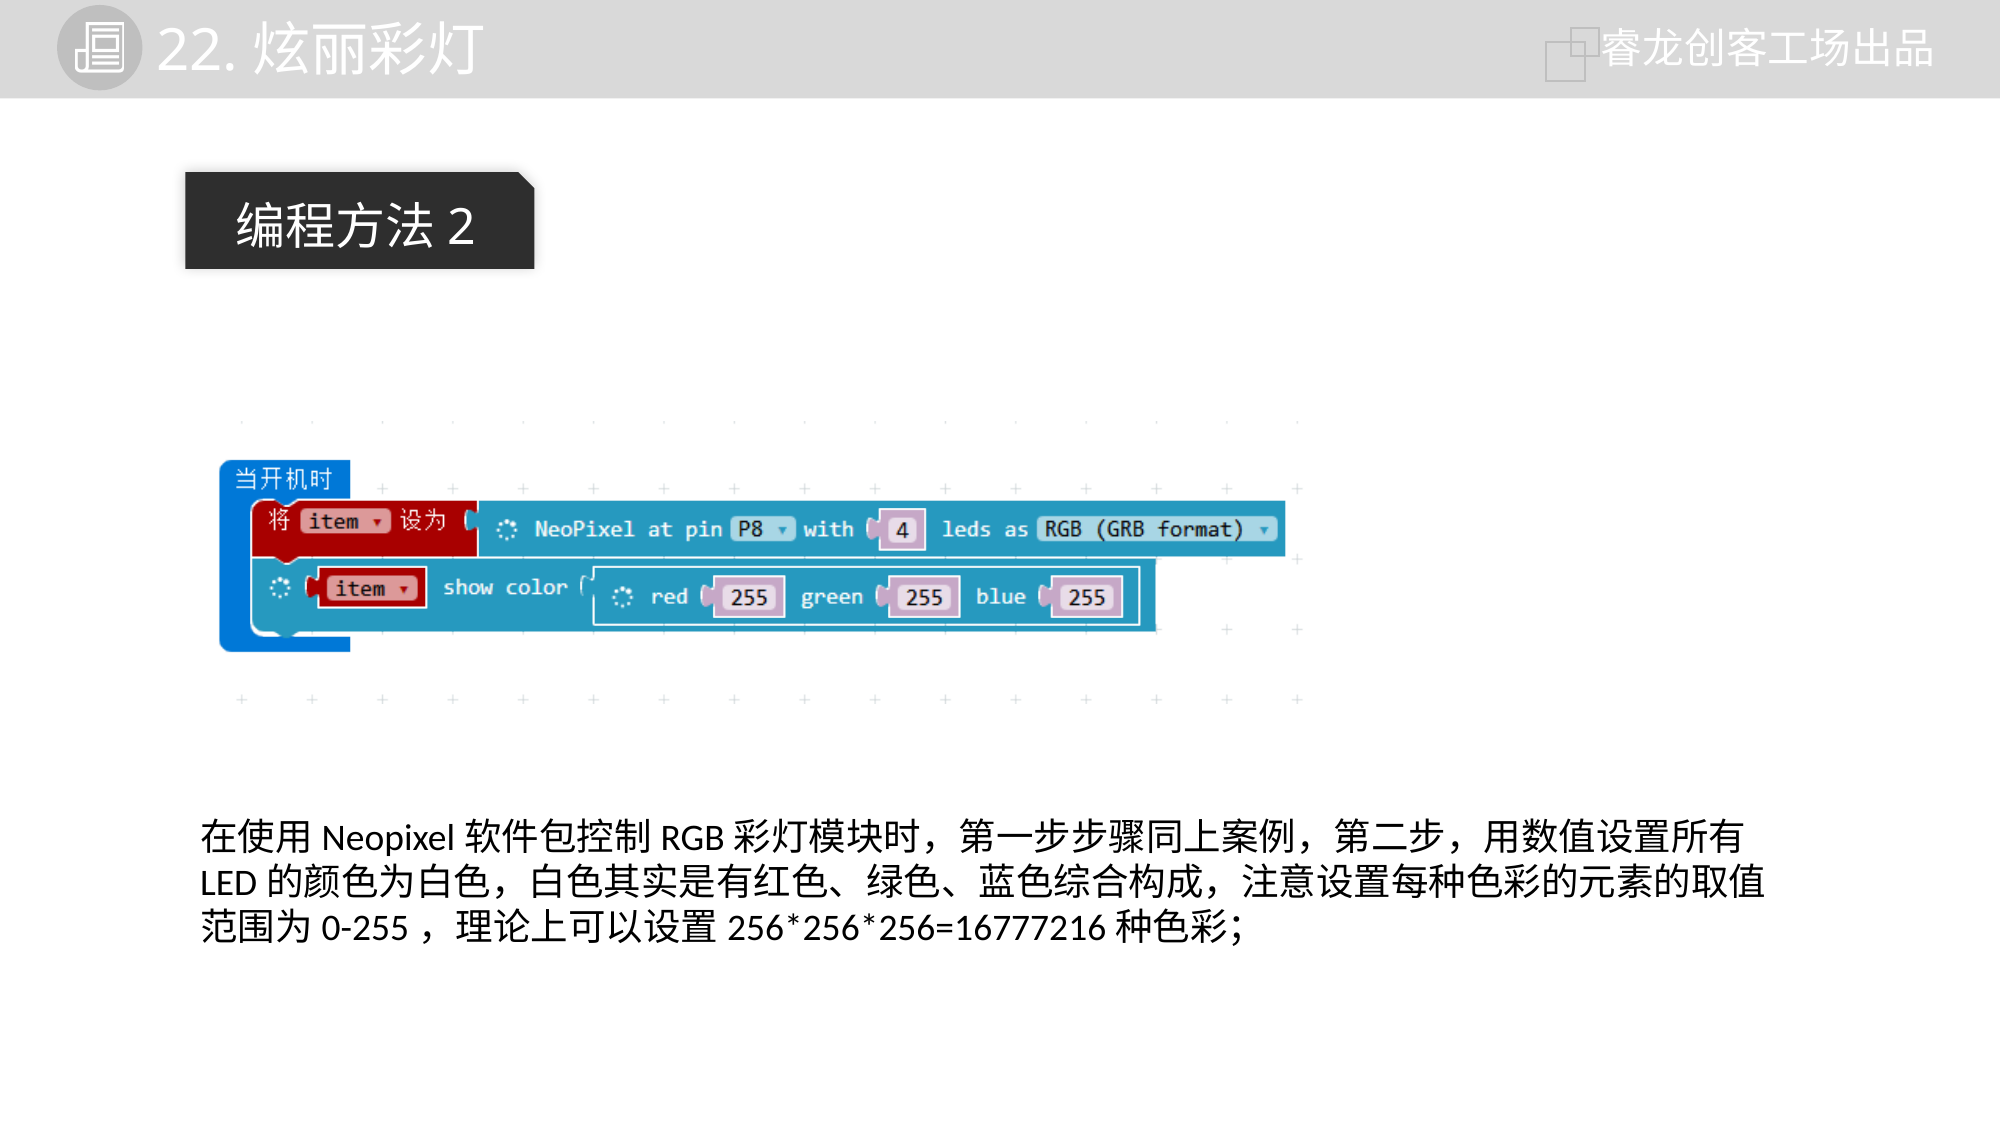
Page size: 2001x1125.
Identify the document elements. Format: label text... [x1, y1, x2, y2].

text_box 22.炫丽彩灯 [141, 5, 501, 90]
text_box [56, 3, 141, 92]
text_box [0, 0, 2000, 99]
text_box 编程方法2 [184, 171, 536, 271]
picture [75, 22, 124, 73]
text_box 在使用Neopixel软件包控制RGB彩灯模块时，第一步步骤同上案例，第二步，用数值设置所有LED的颜色为白色，白色其实是有红色、绿色、蓝色综合构成，注意设置每种色彩的元素的取值范围为0-255，理论上可以设置256*256*256=16777216种色彩； [185, 805, 1806, 956]
picture [185, 421, 1339, 704]
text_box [1546, 28, 1599, 81]
text_box 睿龙创客工场出品 [1586, 14, 1950, 80]
